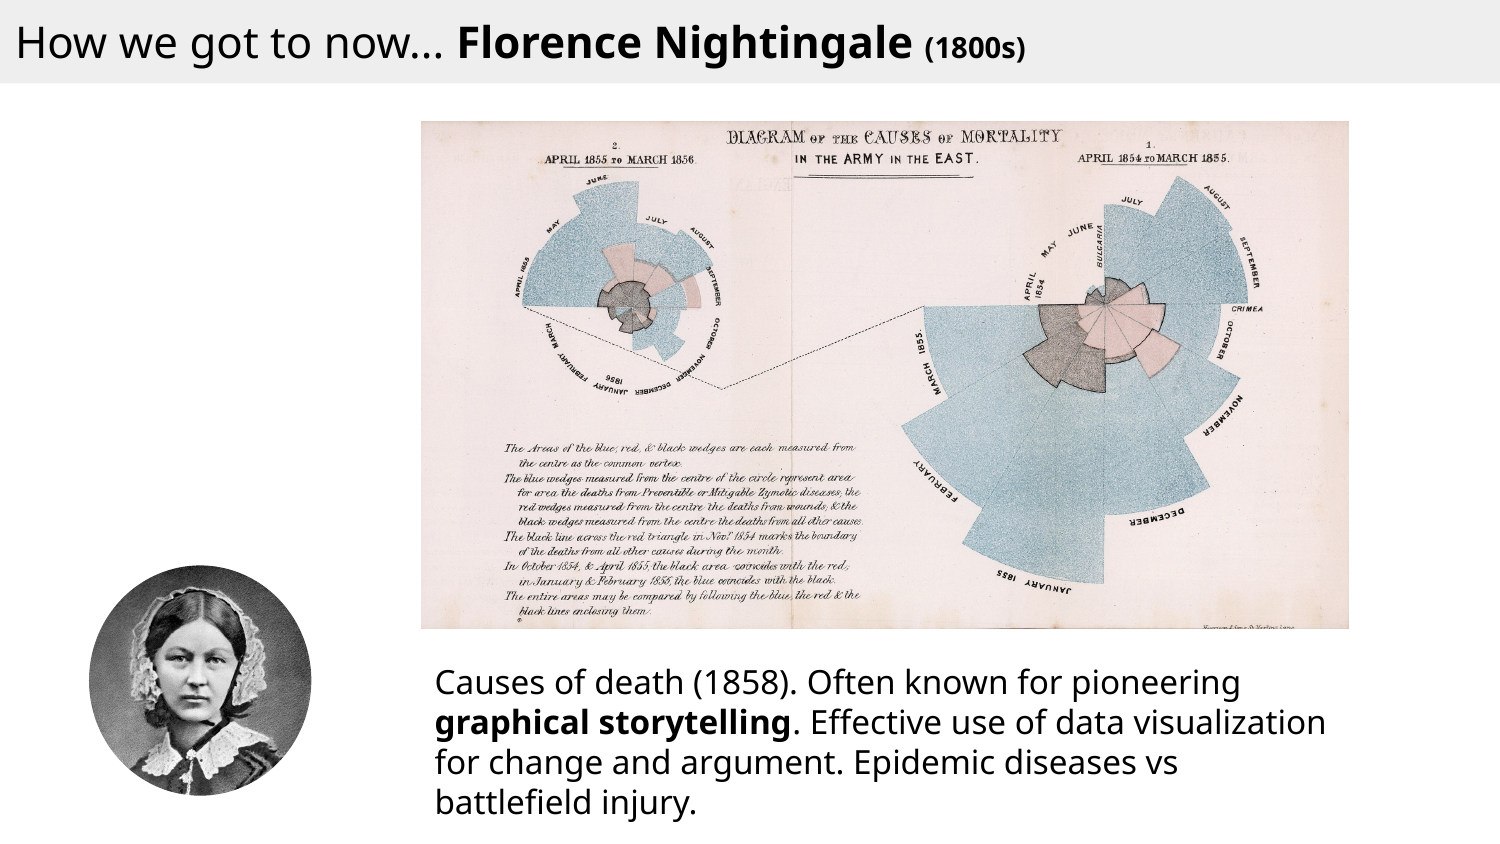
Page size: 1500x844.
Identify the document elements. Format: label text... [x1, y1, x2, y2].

picture [88, 565, 312, 796]
text_box How we got to now... Florence Nightingale (1800s) [0, 0, 1480, 83]
picture [421, 121, 1349, 629]
text_box [0, 0, 1500, 84]
text_box Causes of death (1858). Often known for pioneering graphical storytelling. Effective use of data visualization for change and argument. Epidemic diseases vs battlefield injury. [419, 646, 1351, 832]
